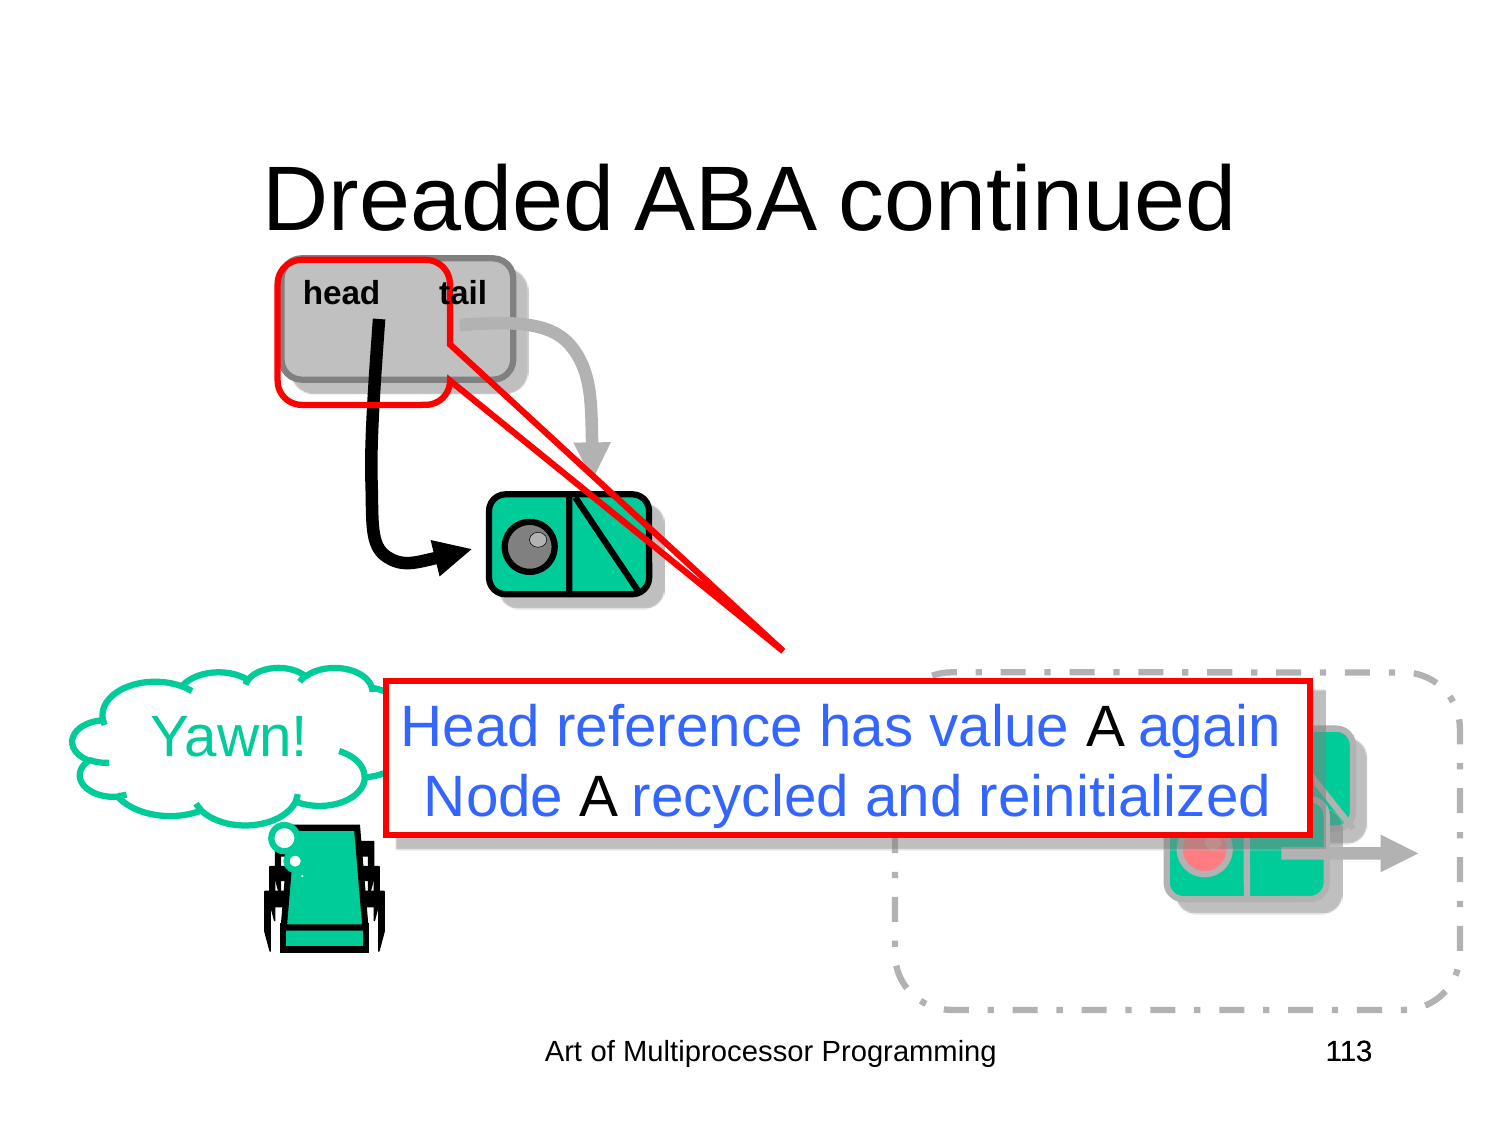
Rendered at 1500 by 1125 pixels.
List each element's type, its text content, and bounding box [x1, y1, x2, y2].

text_box [654, 532, 784, 652]
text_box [1166, 798, 1327, 900]
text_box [264, 827, 385, 952]
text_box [1179, 823, 1230, 875]
text_box [459, 323, 599, 476]
title Dreaded ABA continued [112, 99, 1388, 288]
footer Art of Multiprocessor Programming [512, 1024, 1030, 1101]
text_box head [288, 263, 396, 319]
text_box 113 [1074, 1024, 1388, 1100]
text_box [277, 259, 611, 492]
text_box Head reference has value A again Node A recycled and reinitialized [387, 680, 1309, 836]
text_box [488, 494, 650, 595]
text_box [1192, 728, 1354, 829]
text_box tail [424, 263, 503, 319]
text_box [894, 672, 1460, 1010]
text_box [371, 405, 472, 563]
text_box Yawn! [72, 667, 387, 826]
text_box [450, 288, 514, 380]
